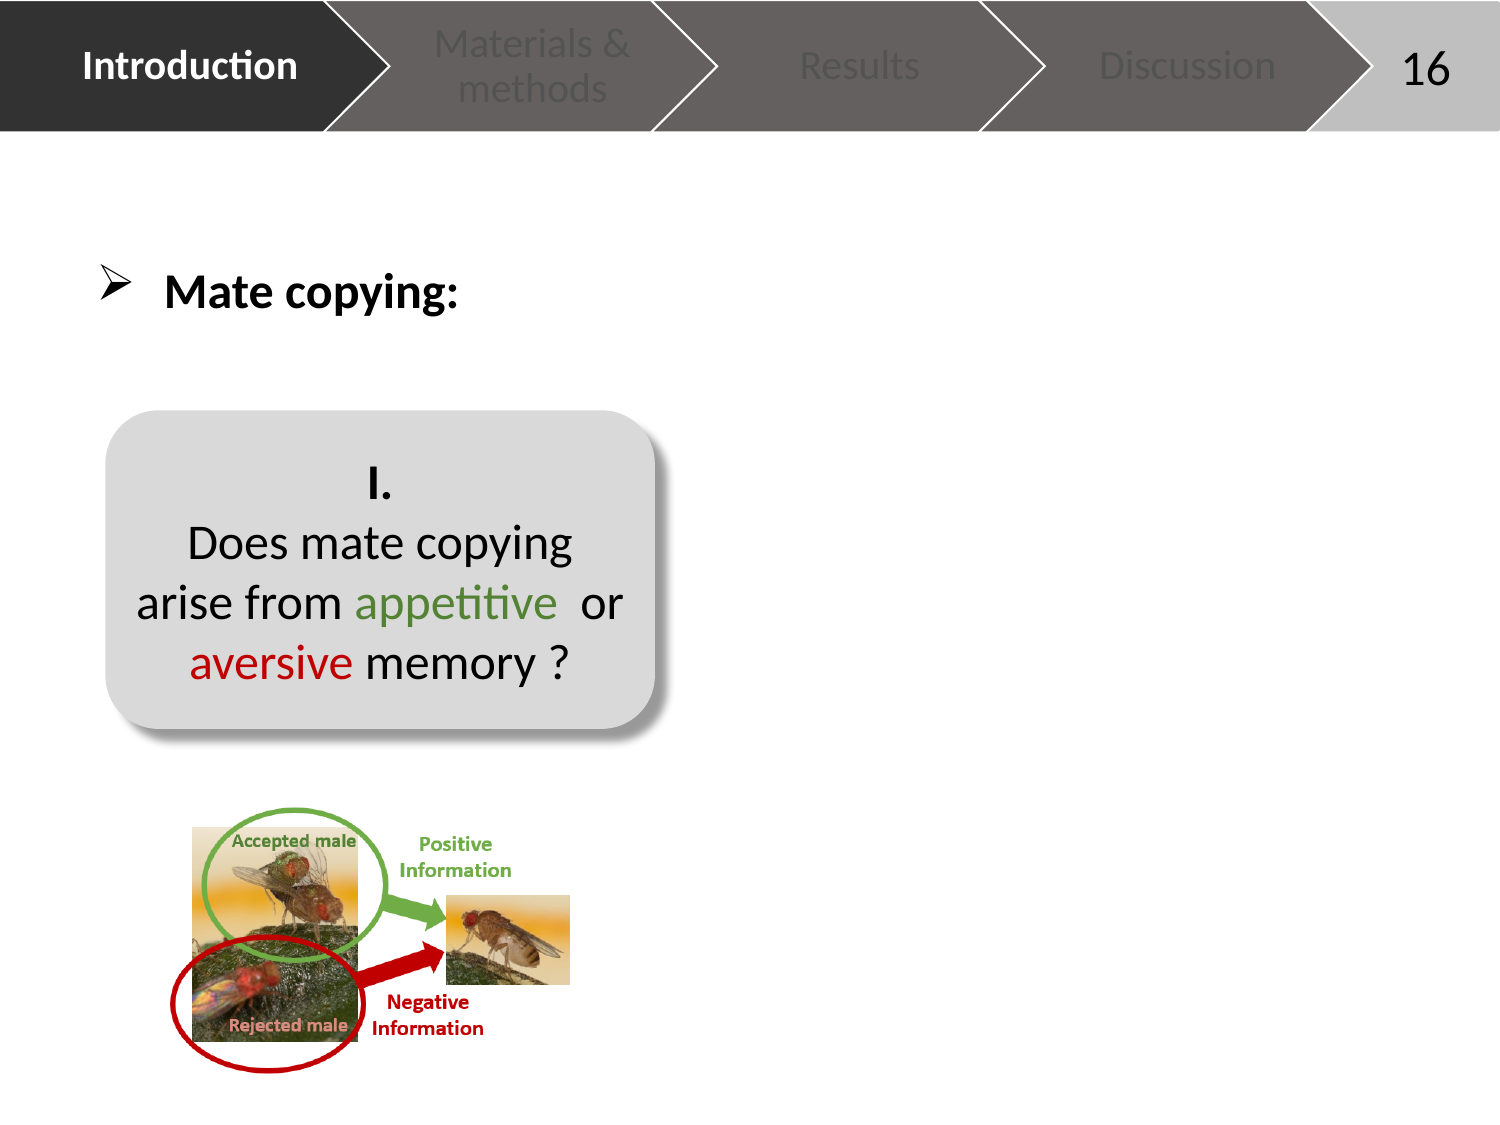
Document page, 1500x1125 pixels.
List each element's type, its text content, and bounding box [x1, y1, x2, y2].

text_box I. Does mate copying arise from appetitive or aversive memory ? [104, 409, 656, 730]
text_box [0, 0, 1500, 133]
text_box Mate copying: [81, 251, 1397, 327]
picture [140, 795, 620, 1098]
